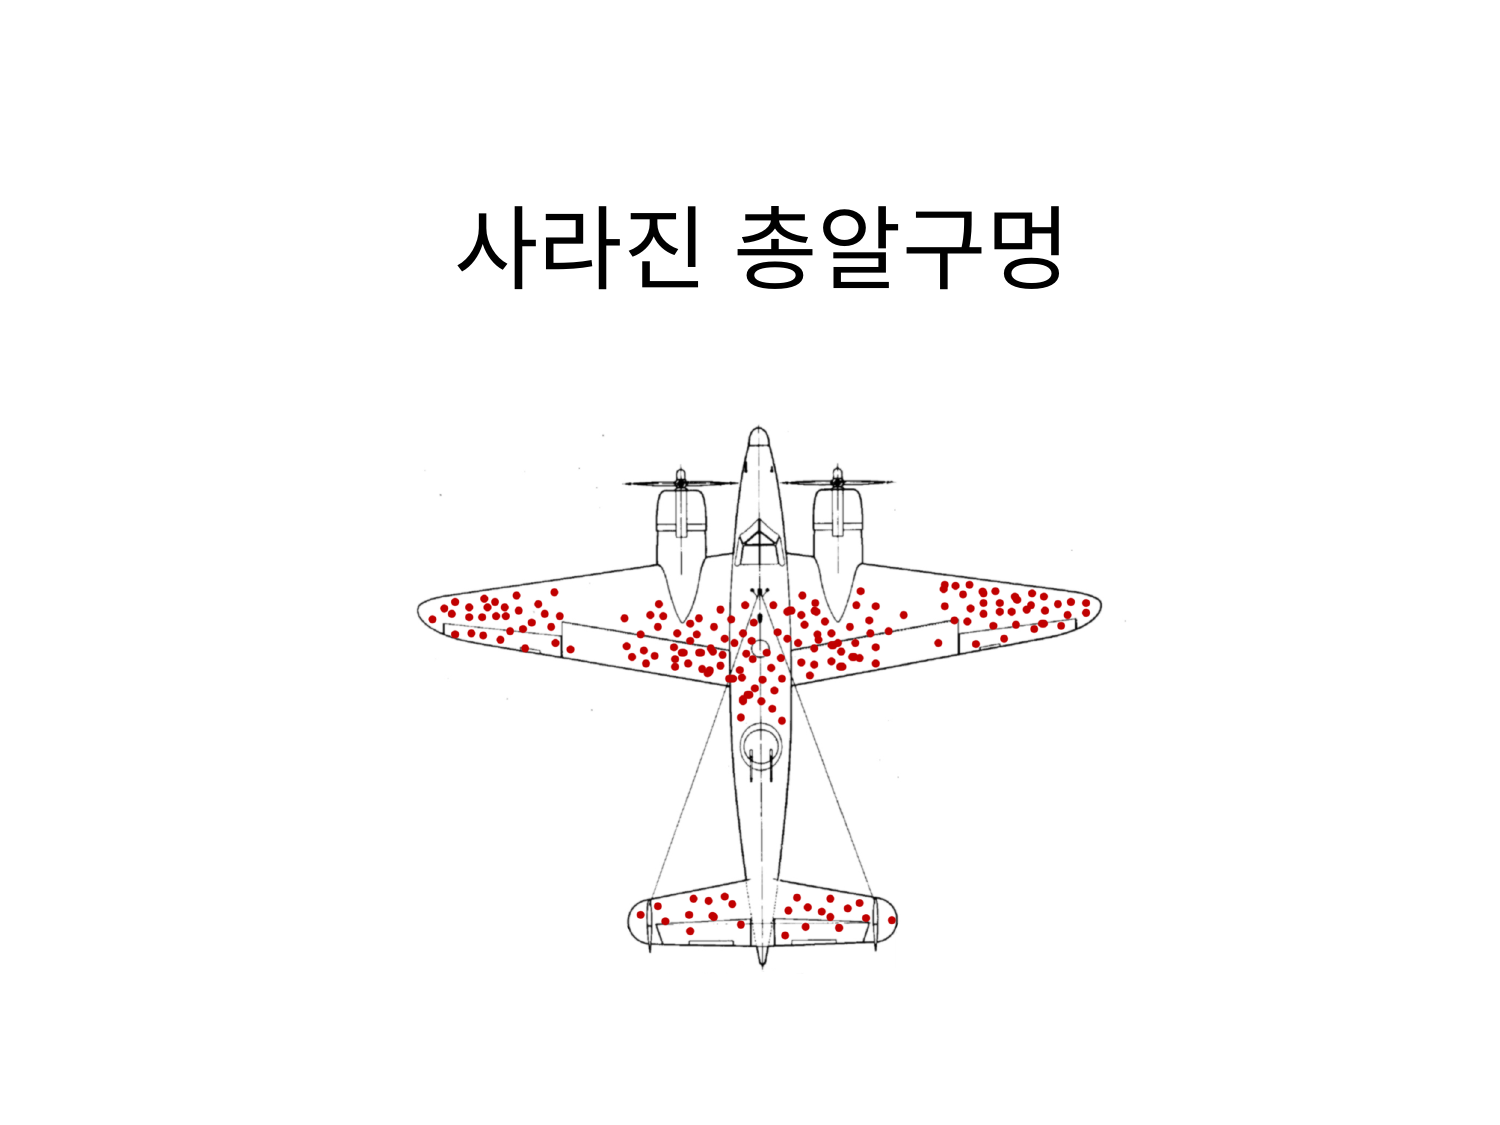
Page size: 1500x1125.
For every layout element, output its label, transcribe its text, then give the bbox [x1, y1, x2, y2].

picture [377, 404, 1148, 978]
title 사라진 총알구멍 [115, 143, 1410, 362]
